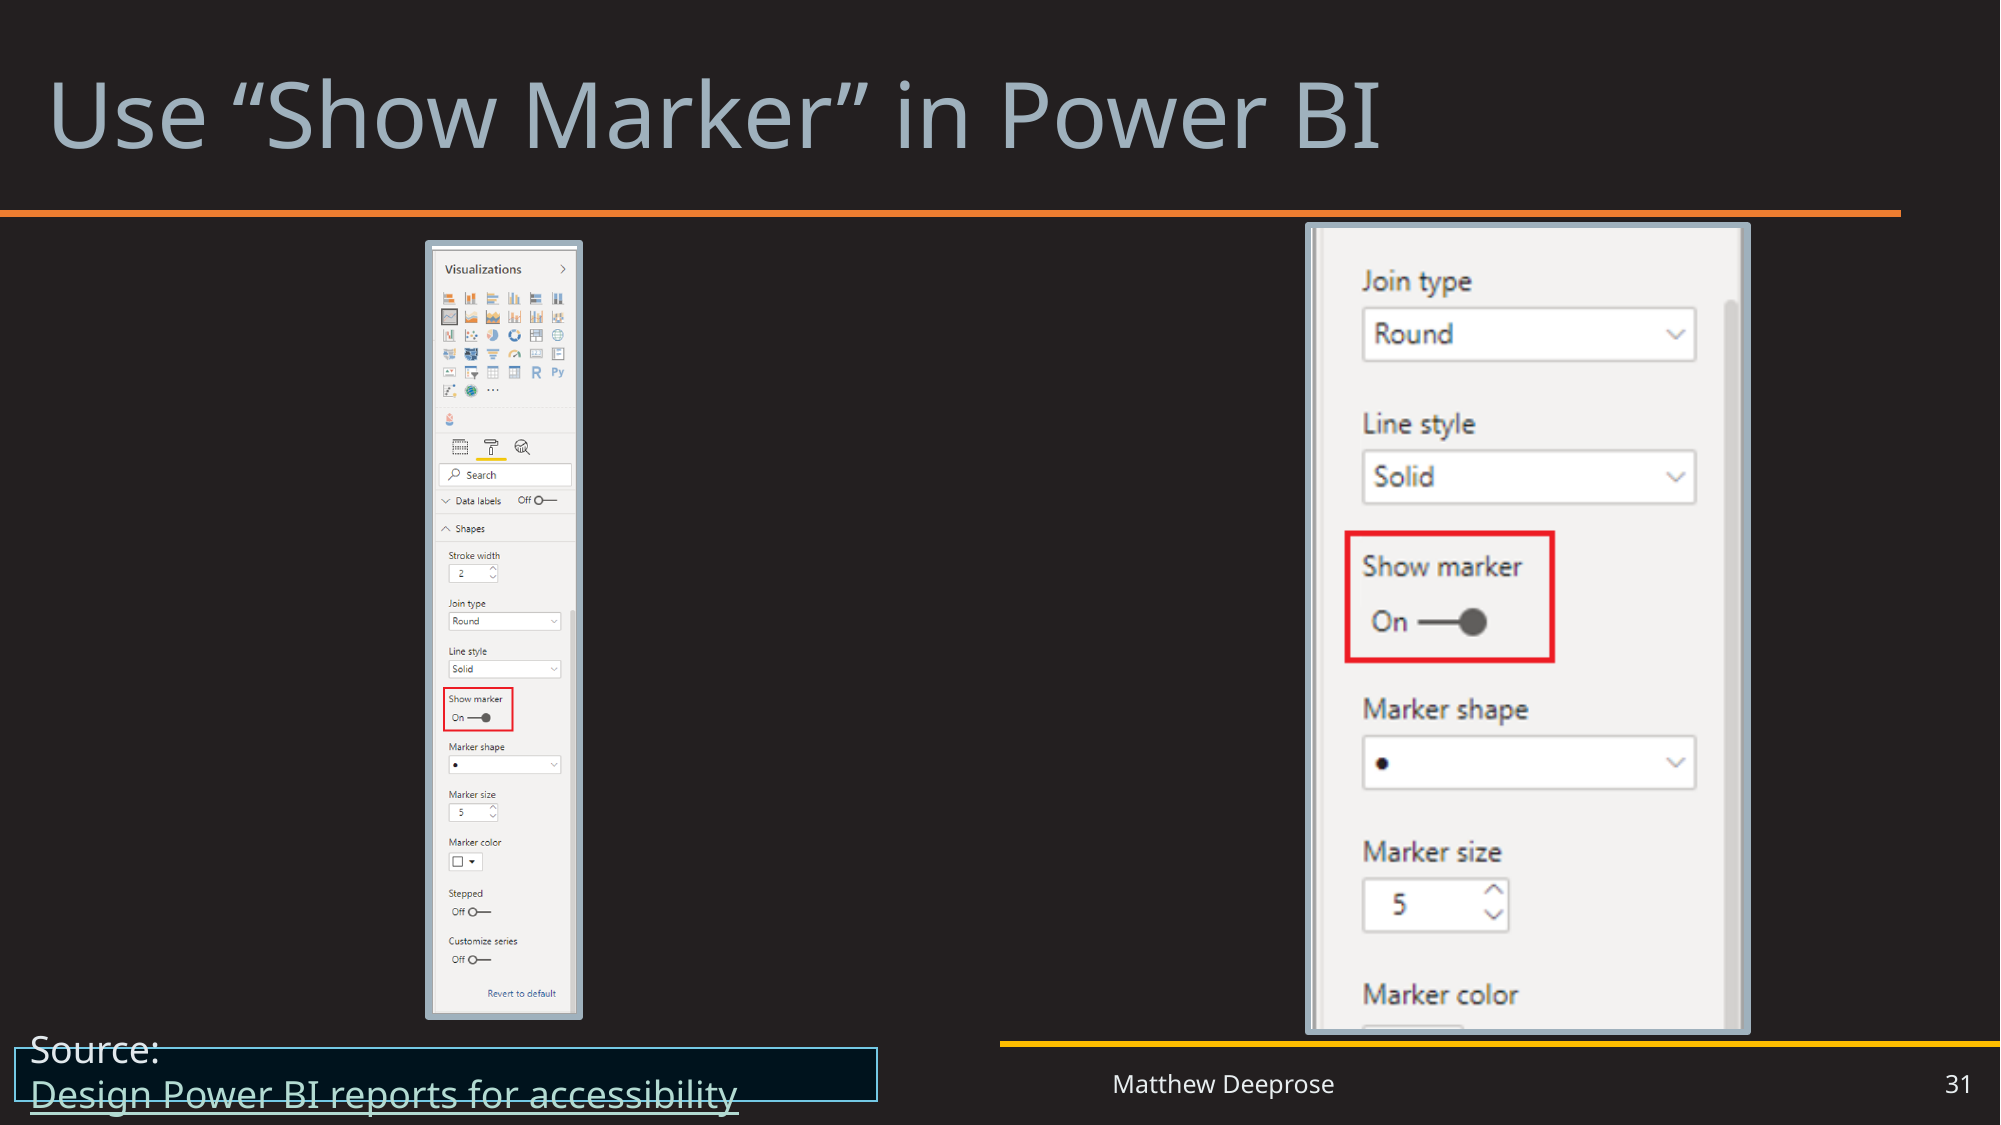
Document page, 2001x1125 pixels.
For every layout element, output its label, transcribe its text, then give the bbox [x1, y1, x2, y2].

title Use “Show Marker” in Power BI [31, 24, 1963, 214]
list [431, 245, 577, 1014]
footer Matthew Deeprose [1097, 1055, 1803, 1117]
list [1310, 228, 1745, 1030]
text_box Source: Design Power BI reports for accessibility [14, 1047, 878, 1102]
slide_number 31 [1840, 1055, 1989, 1117]
